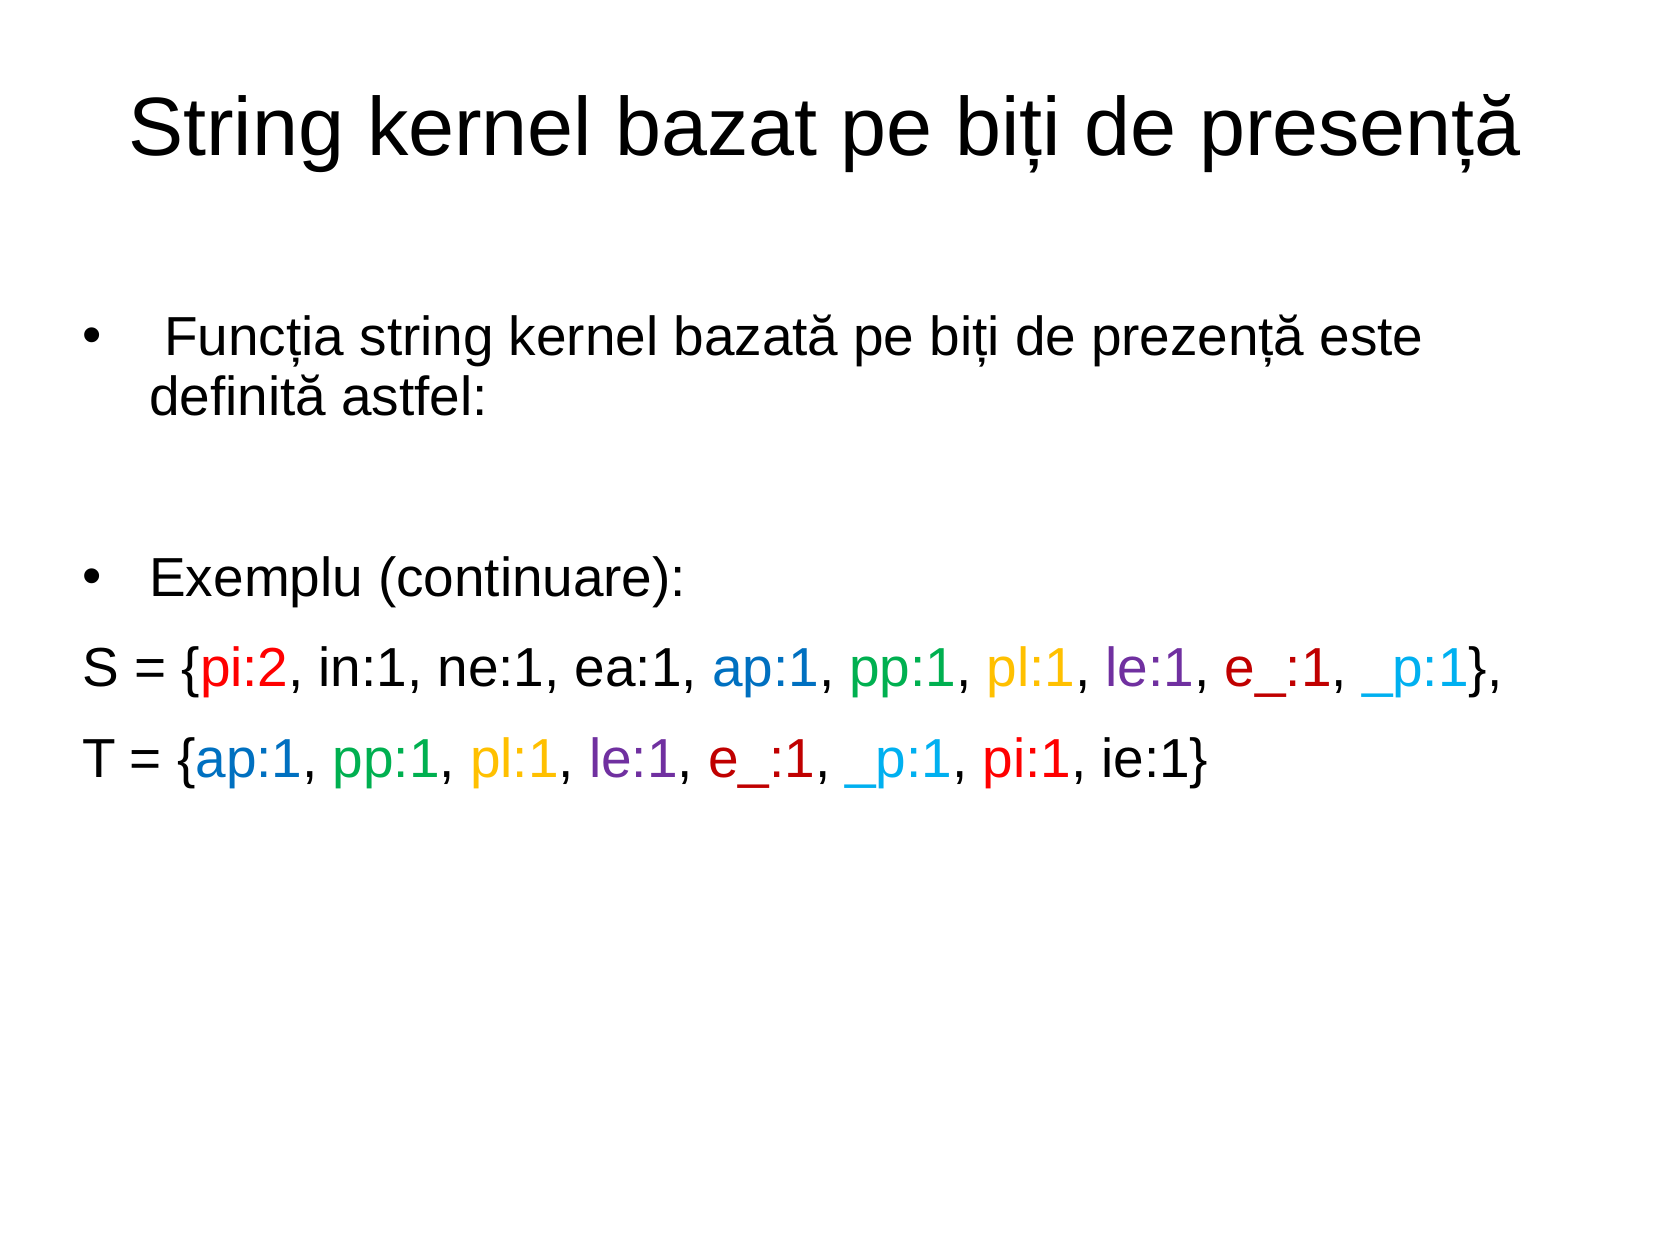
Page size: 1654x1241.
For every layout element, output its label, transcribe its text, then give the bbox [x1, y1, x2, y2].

text_box String kernel bazat pe biți de presență [69, 56, 1582, 173]
